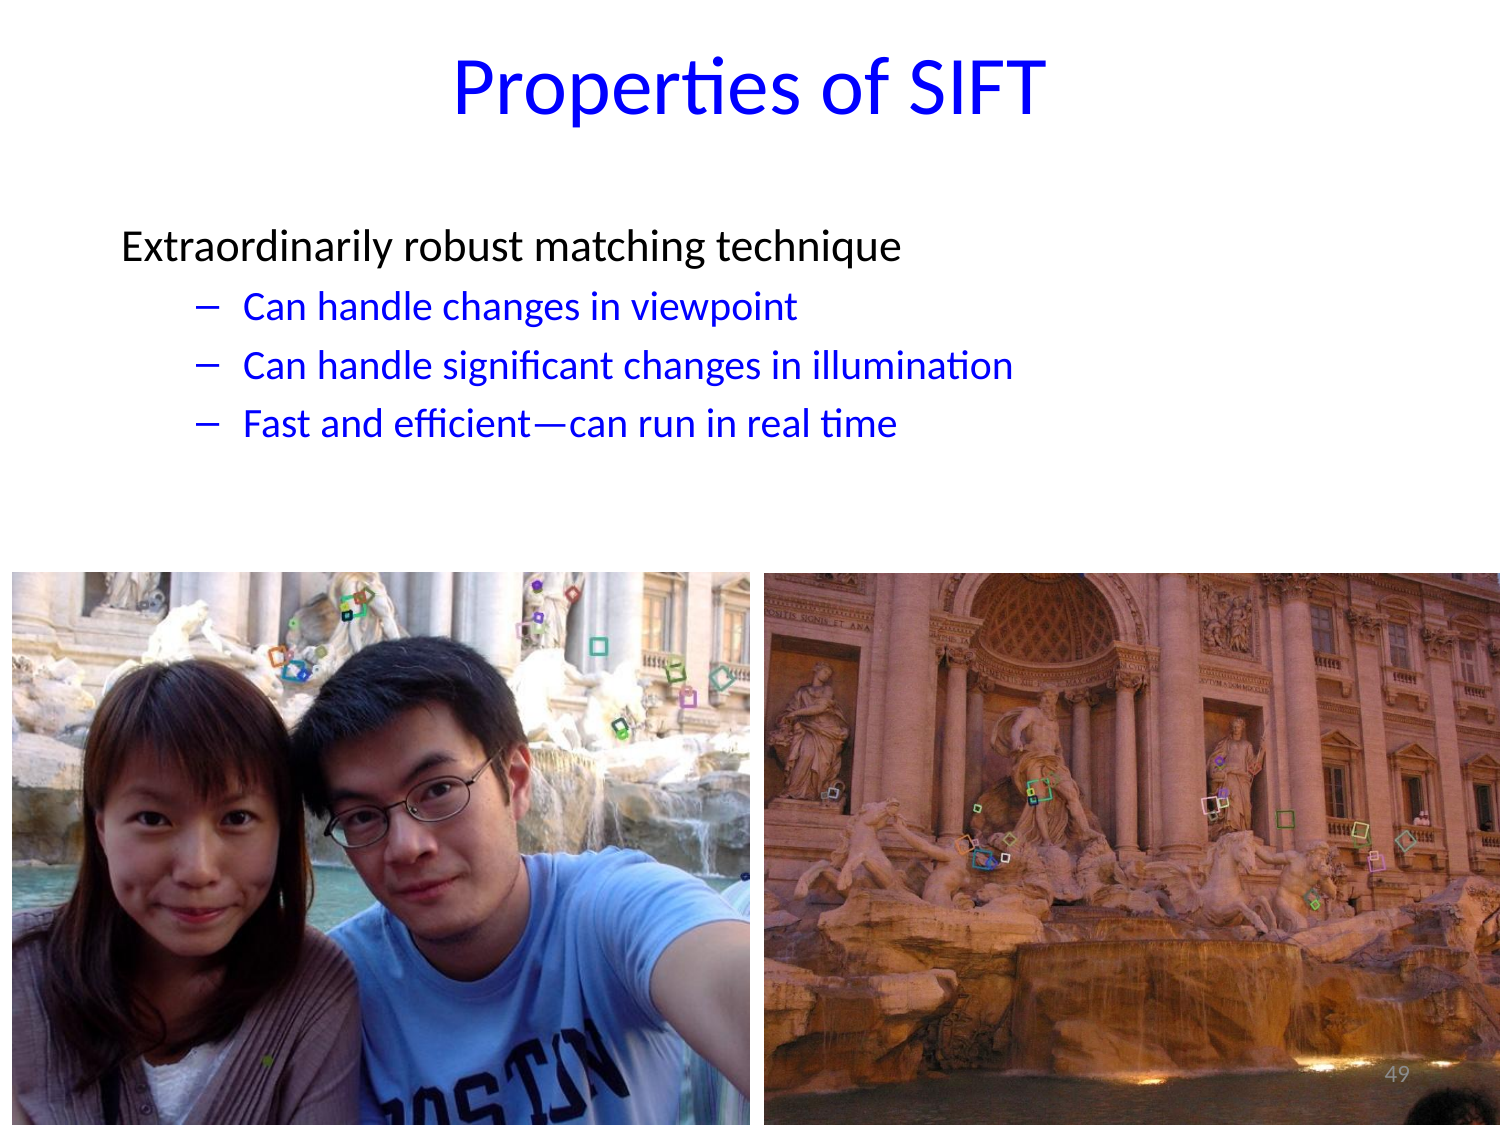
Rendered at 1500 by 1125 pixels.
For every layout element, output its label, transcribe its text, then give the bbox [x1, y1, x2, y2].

picture [12, 571, 751, 1125]
picture [764, 572, 1500, 1125]
title Properties of SIFT [75, 0, 1425, 175]
list Extraordinarily robust matching technique Can handle changes in viewpoint Can handle significant changes in illumination Fast and efficient—can run in real time [106, 208, 1382, 671]
